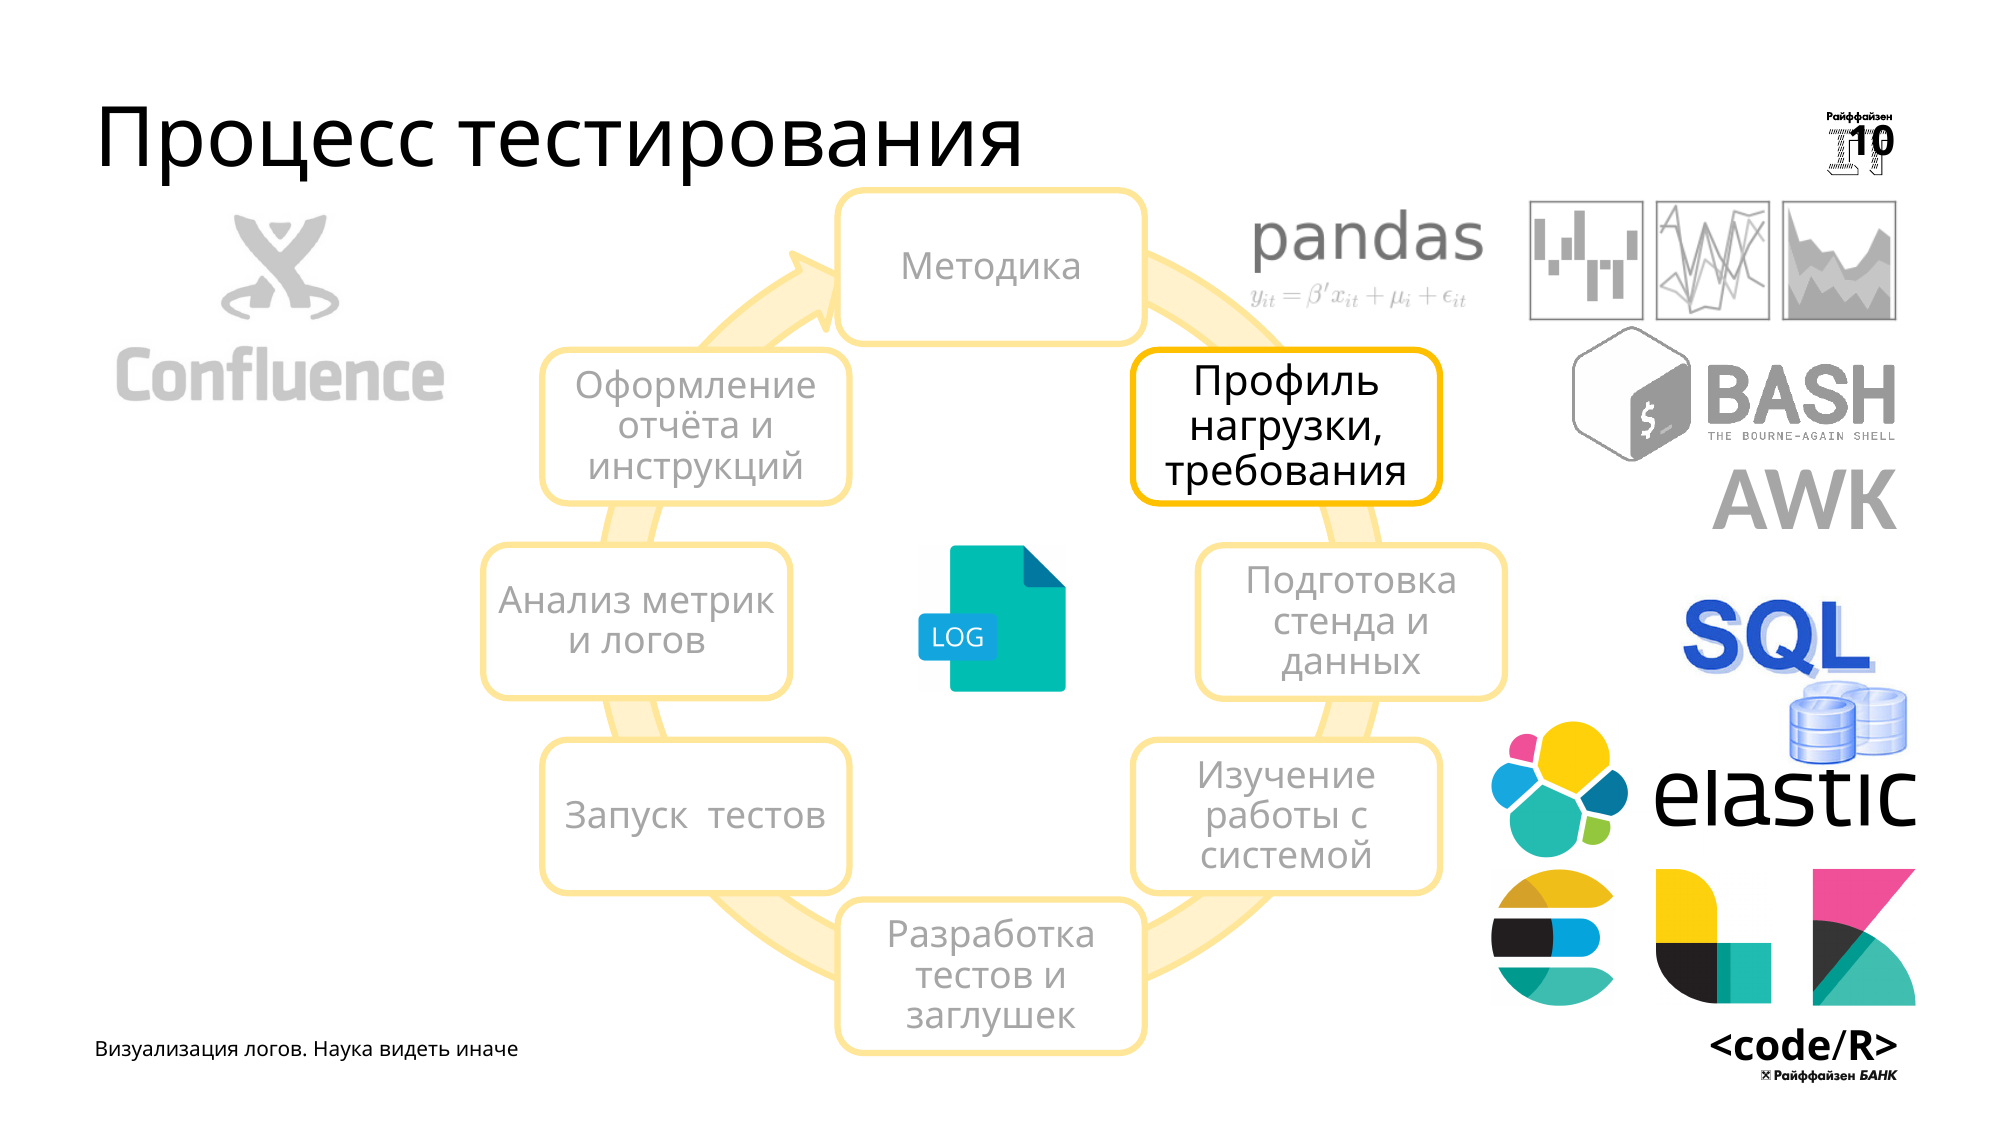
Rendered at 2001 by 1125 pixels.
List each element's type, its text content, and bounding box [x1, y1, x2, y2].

picture [1505, 869, 1614, 1006]
picture [1214, 185, 1916, 463]
text_box 10 [1753, 94, 1896, 185]
footer Визуализация логов. Наука видеть иначе [94, 1033, 910, 1063]
picture [1812, 868, 1916, 1006]
text_box AWK Aho, Winberger, Kernigman [1691, 430, 1920, 555]
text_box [483, 190, 1505, 1053]
picture [1505, 582, 1924, 858]
picture [918, 545, 1066, 692]
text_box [1631, 1011, 1914, 1083]
picture [1655, 868, 1772, 1004]
title Процесс тестирования [94, 94, 1753, 189]
picture [102, 213, 457, 403]
